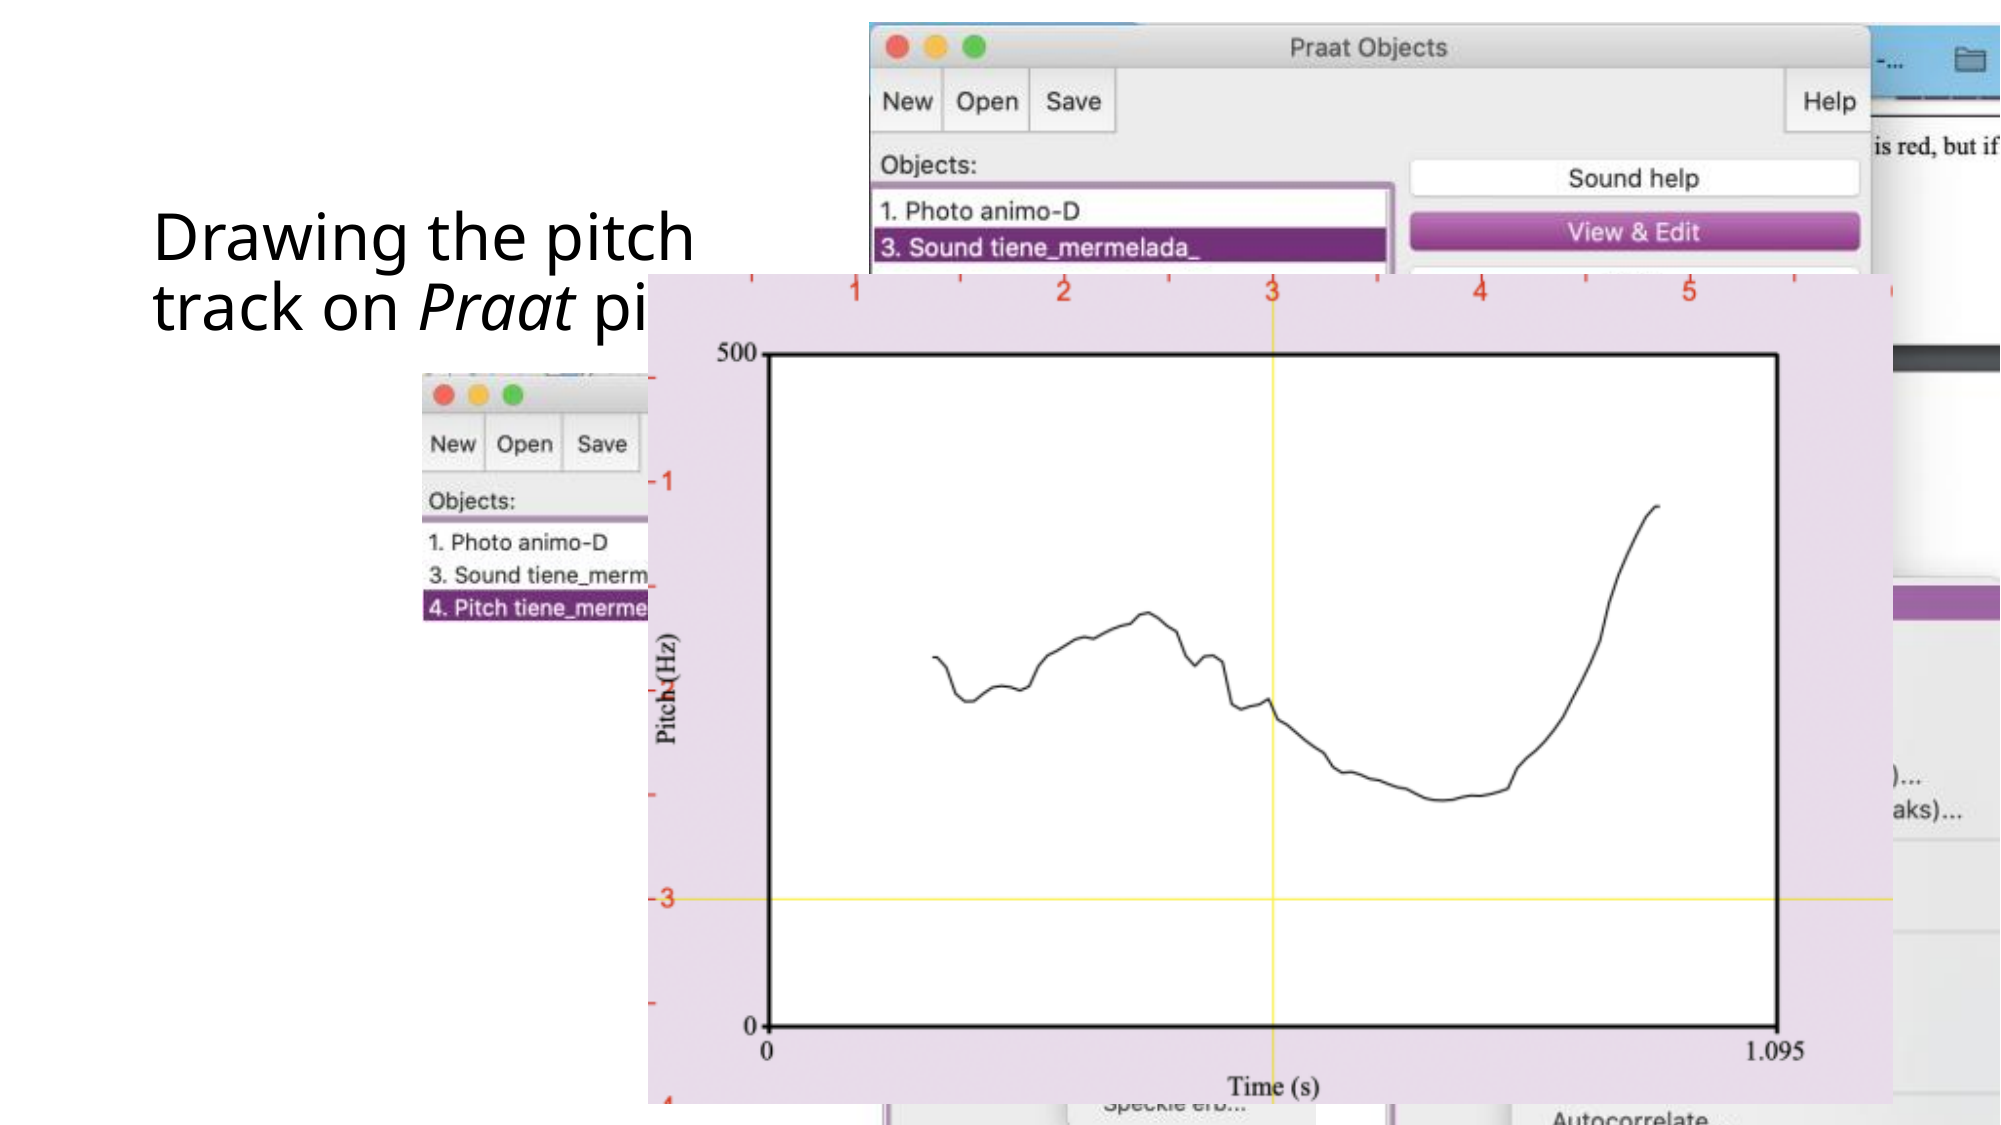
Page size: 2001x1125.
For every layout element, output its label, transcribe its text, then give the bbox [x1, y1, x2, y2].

picture [422, 22, 2000, 1125]
title Drawing the pitch track on Praat picture [137, 165, 824, 384]
